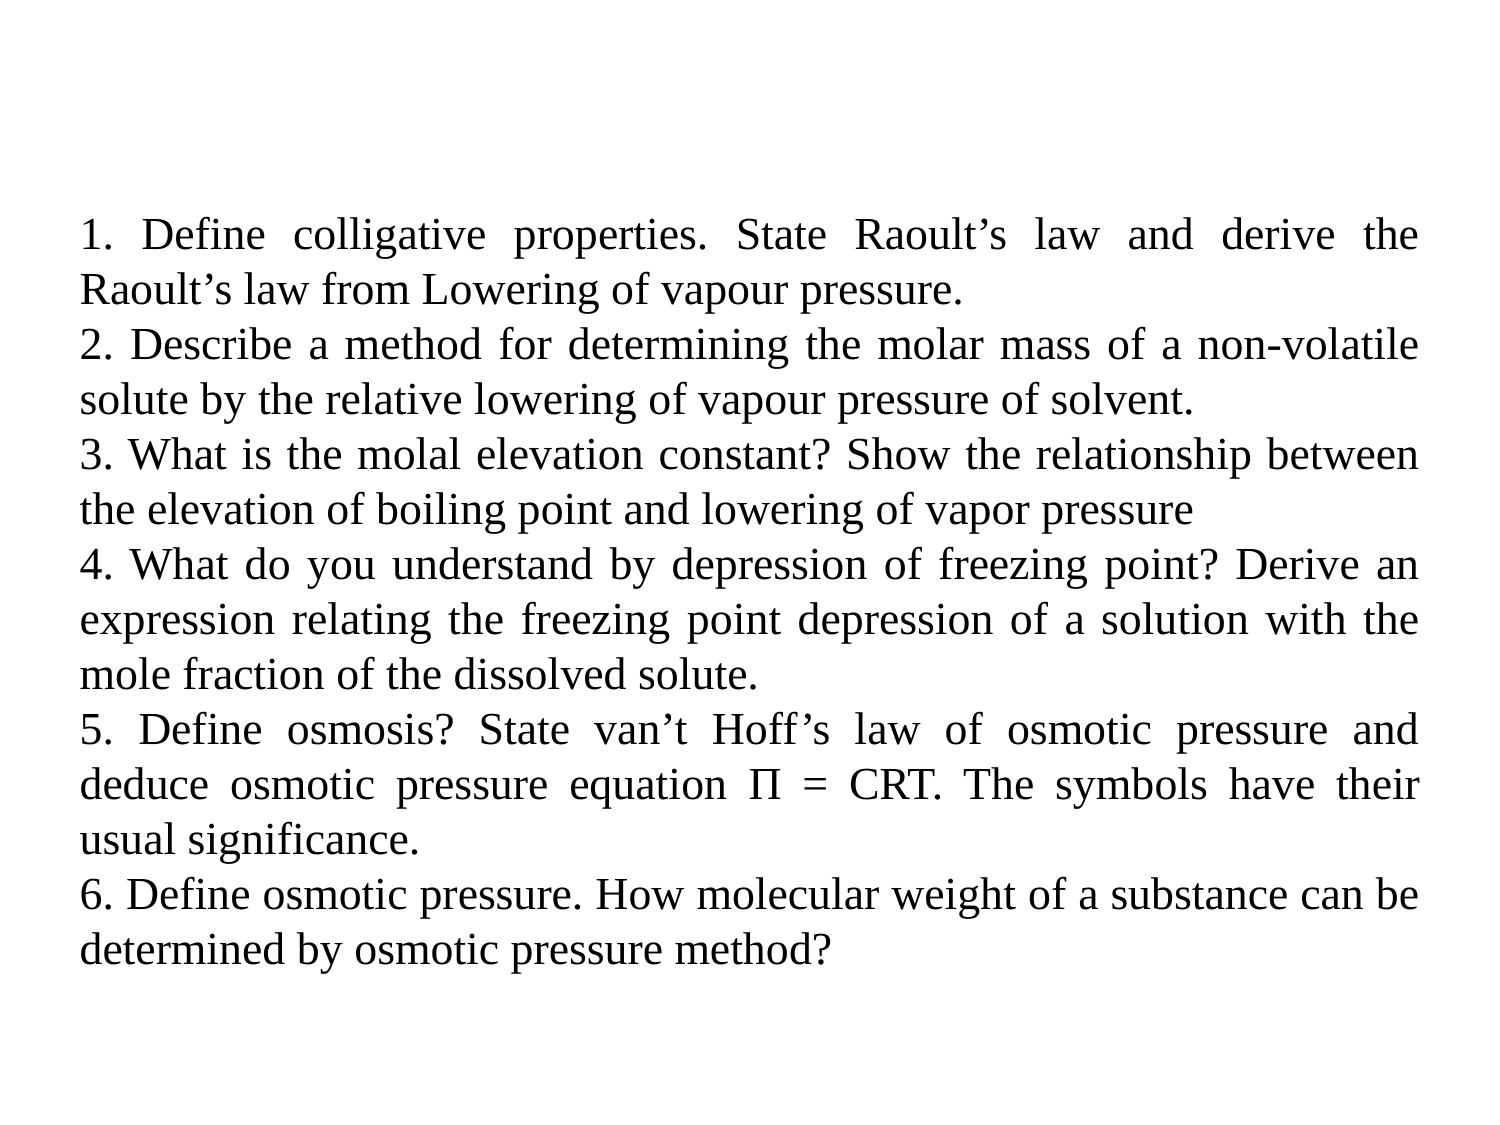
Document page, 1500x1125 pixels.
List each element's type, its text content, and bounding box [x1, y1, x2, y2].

text_box 1. Define colligative properties. State Raoult’s law and derive the Raoult’s law from Lowering of vapour pressure. 2. Describe a method for determining the molar mass of a non-volatile solute by the relative lowering of vapour pressure of solvent. 3. What is the molal elevation constant? Show the relationship between the elevation of boiling point and lowering of vapor pressure 4. What do you understand by depression of freezing point? Derive an expression relating the freezing point depression of a solution with the mole fraction of the dissolved solute. 5. Define osmosis? State van’t Hoff’s law of osmotic pressure and deduce osmotic pressure equation Π = CRT. The symbols have their usual significance. 6. Define osmotic pressure. How molecular weight of a substance can be determined by osmotic pressure method? [64, 196, 1436, 981]
